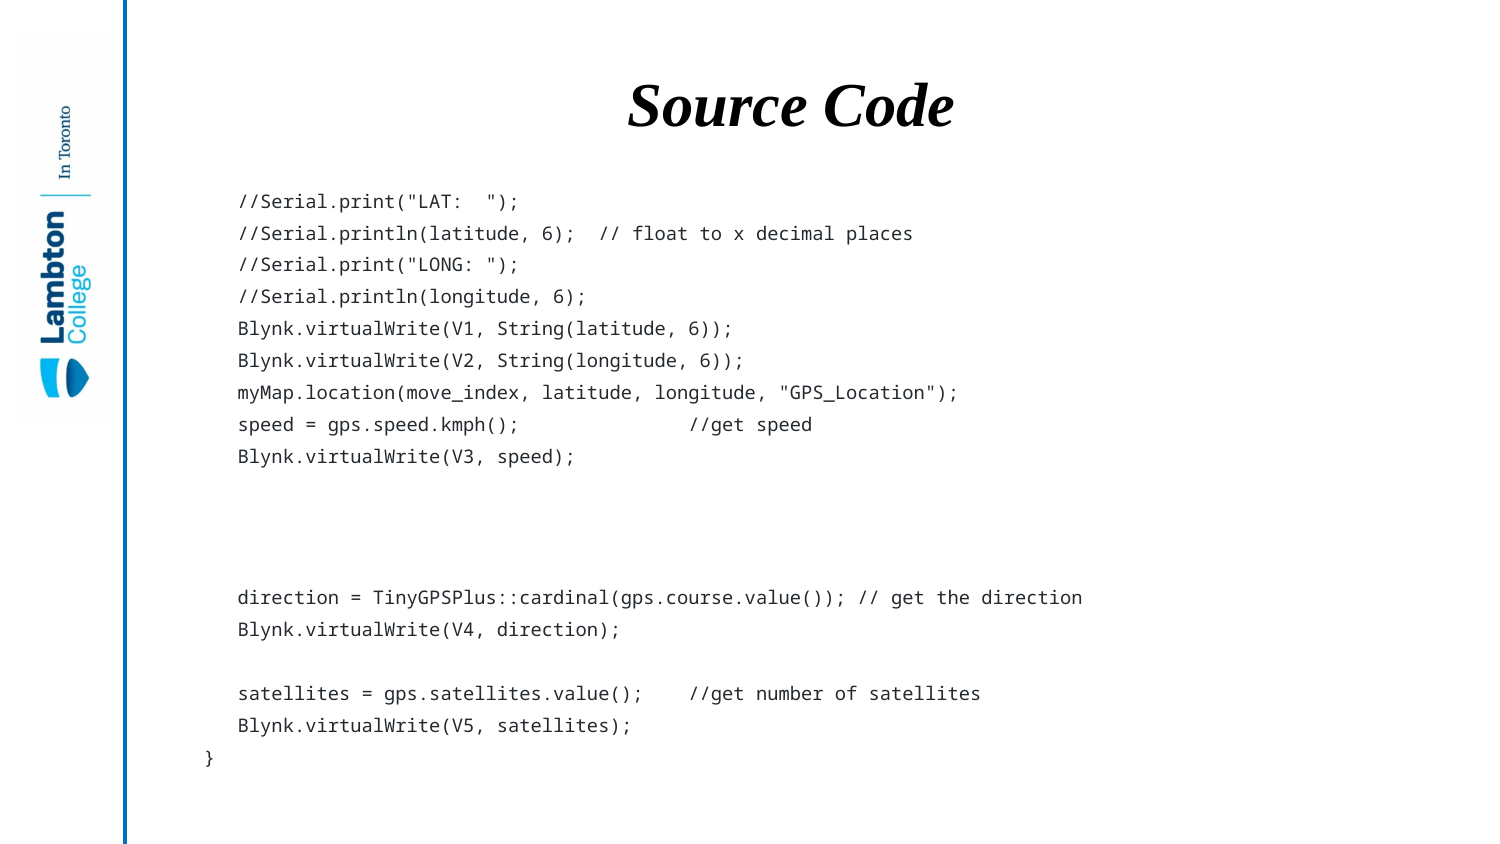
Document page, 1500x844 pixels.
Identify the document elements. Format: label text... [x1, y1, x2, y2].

picture [18, 33, 113, 422]
subtitle //Serial.print("LAT: "); //Serial.println(latitude, 6); // float to x decimal places //Serial.print("LONG: "); //Serial.println(longitude, 6); Blynk.virtualWrite(V1, String(latitude, 6)); Blynk.virtualWrite(V2, String(longitude, 6)); myMap.location(move_index, latitude, longitude, "GPS_Location"); speed = gps.speed.kmph(); //get speed Blynk.virtualWrite(V3, speed); direction = TinyGPSPlus::cardinal(gps.course.value()); // get the direction Blynk.virtualWrite(V4, direction); satellites = gps.satellites.value(); //get number of satellites Blynk.virtualWrite(V5, satellites); } [192, 174, 1392, 814]
title Source Code [192, 38, 1392, 165]
